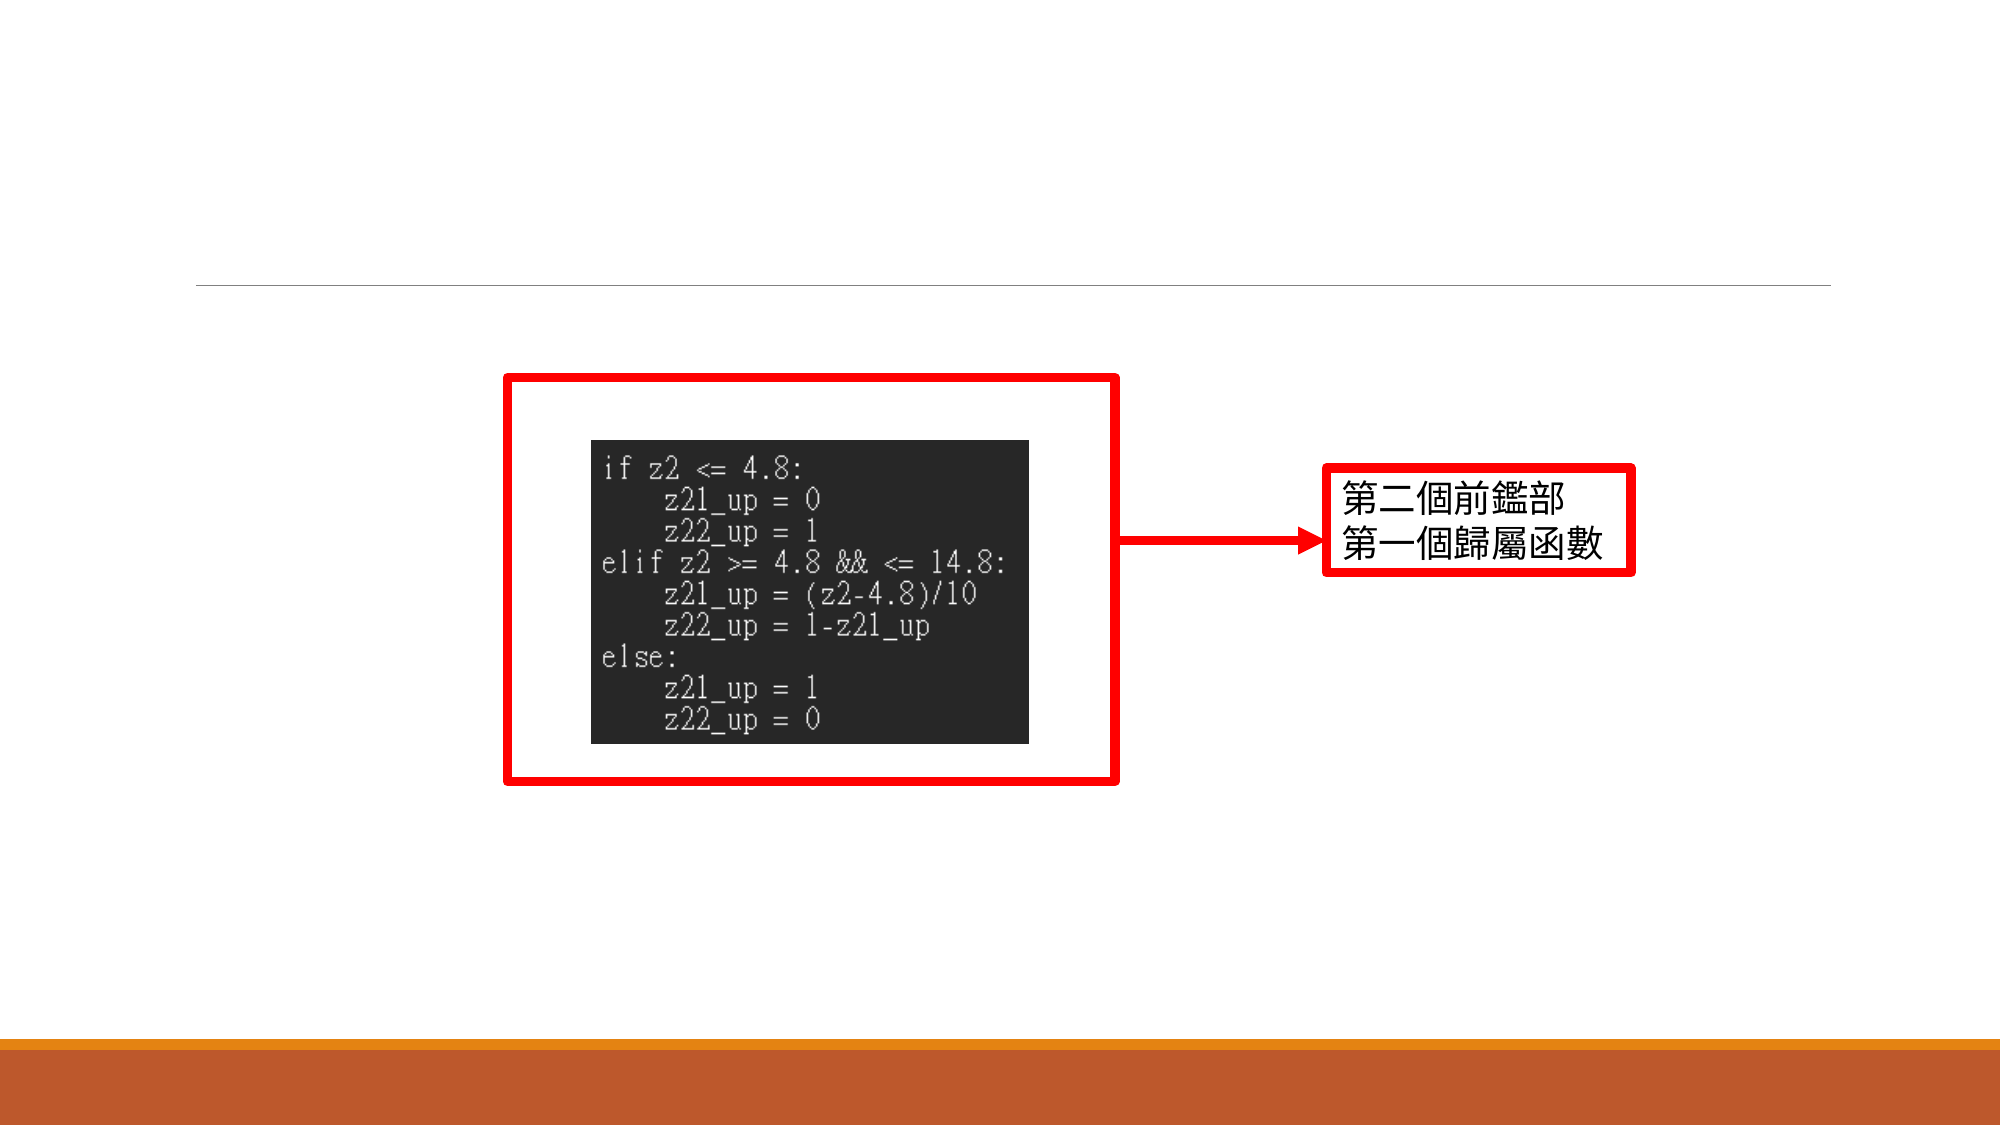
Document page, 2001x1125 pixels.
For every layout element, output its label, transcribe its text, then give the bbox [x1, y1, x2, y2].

text_box [506, 376, 1116, 783]
text_box 第二個前鑑部 第一個歸屬函數 [1326, 467, 1631, 573]
picture [590, 440, 1030, 745]
